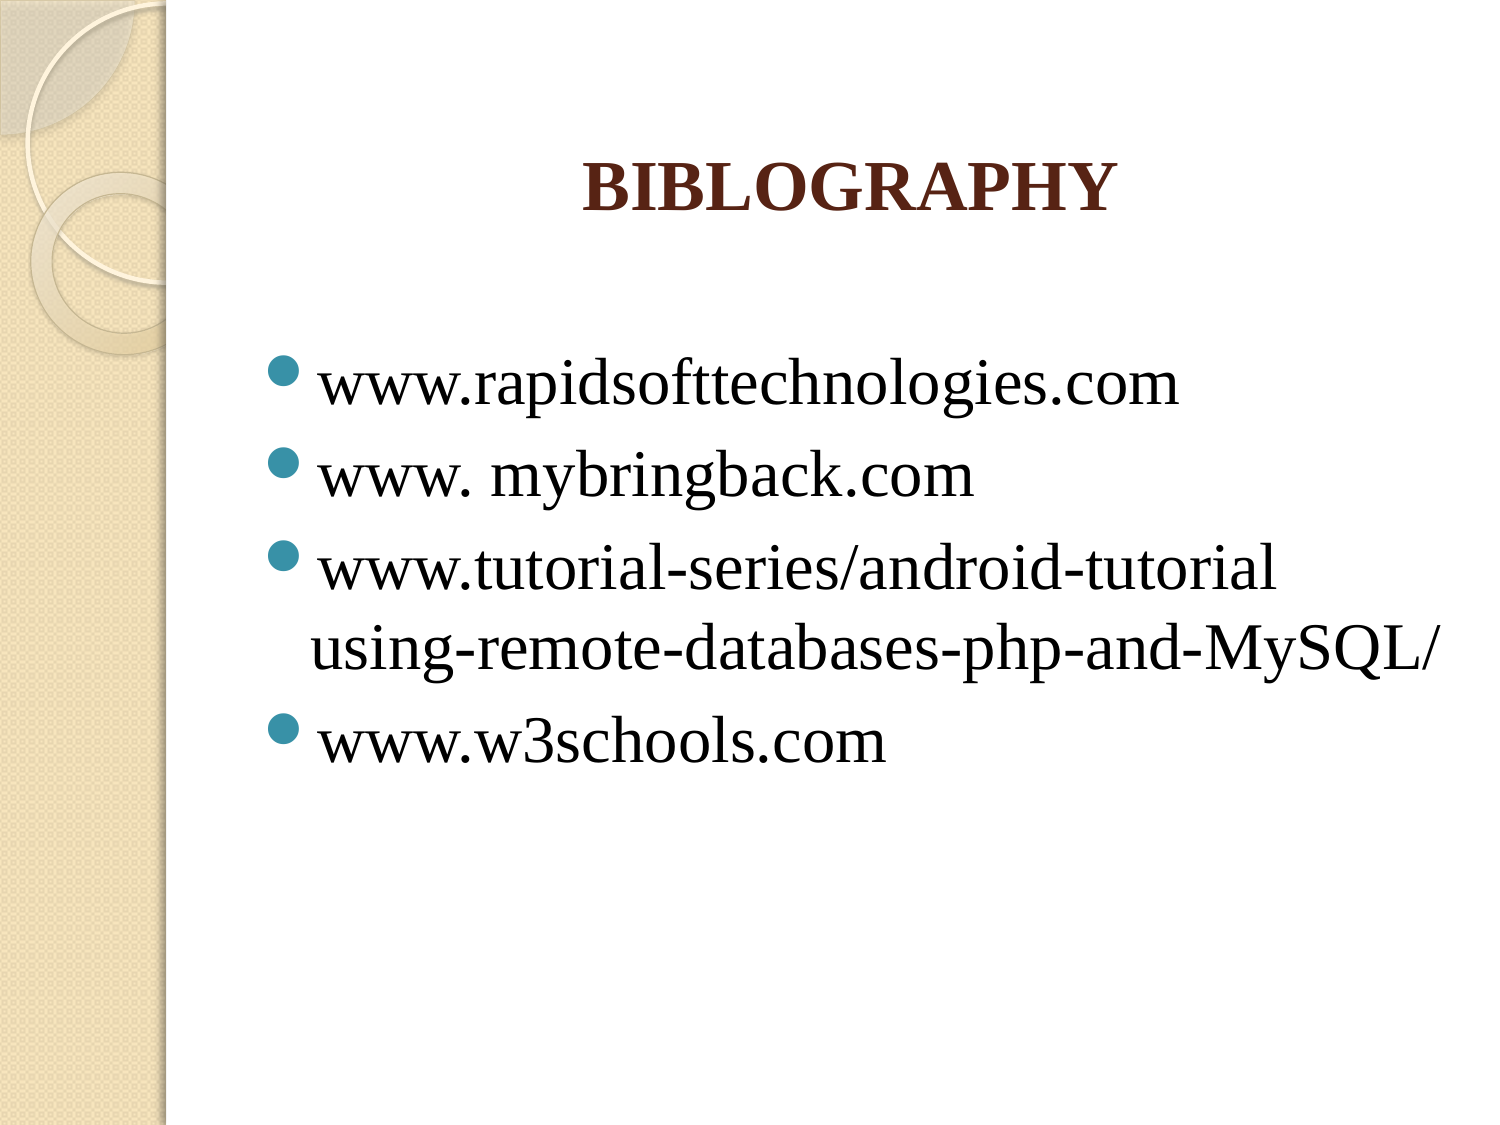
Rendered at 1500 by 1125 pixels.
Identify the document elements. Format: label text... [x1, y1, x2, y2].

list www.rapidsofttechnologies.com www. mybringback.com www.tutorial-series/android-tutorial using-remote-databases-php-and-MySQL/ www.w3schools.com [235, 237, 1466, 1025]
title BIBLOGRAPHY [235, 45, 1466, 233]
